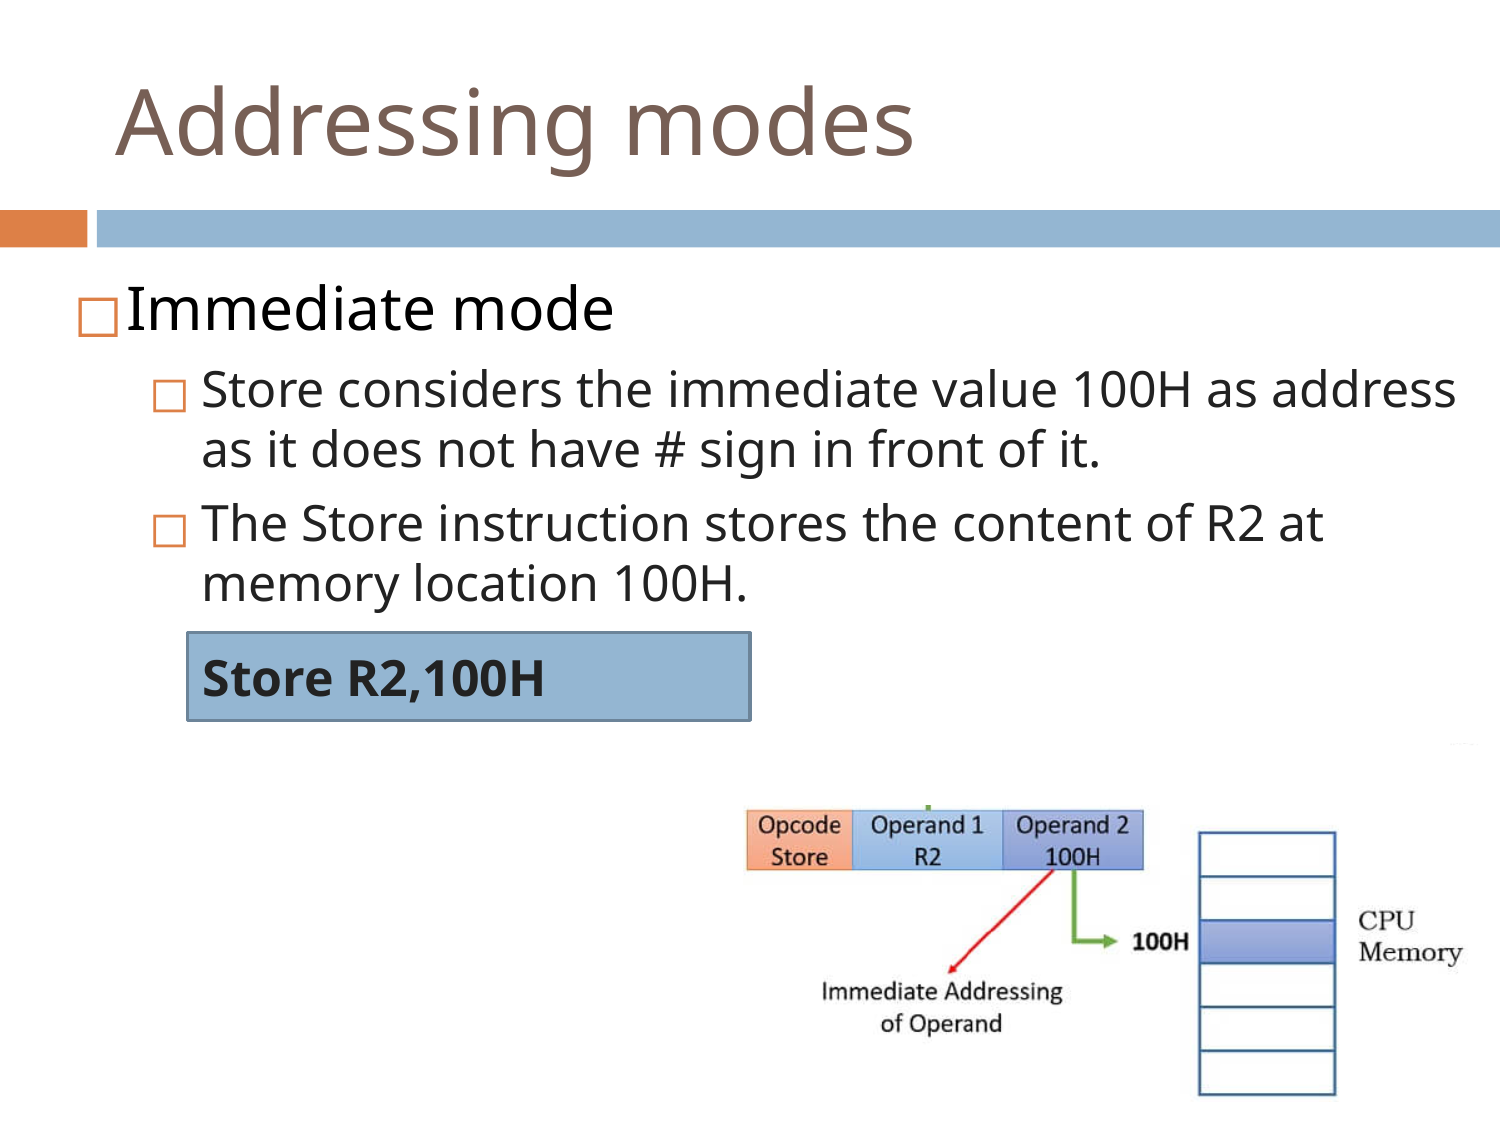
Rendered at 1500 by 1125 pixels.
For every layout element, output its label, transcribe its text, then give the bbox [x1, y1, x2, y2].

picture [709, 737, 1485, 1125]
text_box Immediate mode Store considers the immediate value 100H as address as it does not have # sign in front of it. The Store instruction stores the content of R2 at memory location 100H. [0, 262, 1484, 1005]
text_box Store R2,100H [187, 632, 750, 721]
title Addressing modes [100, 37, 1438, 200]
